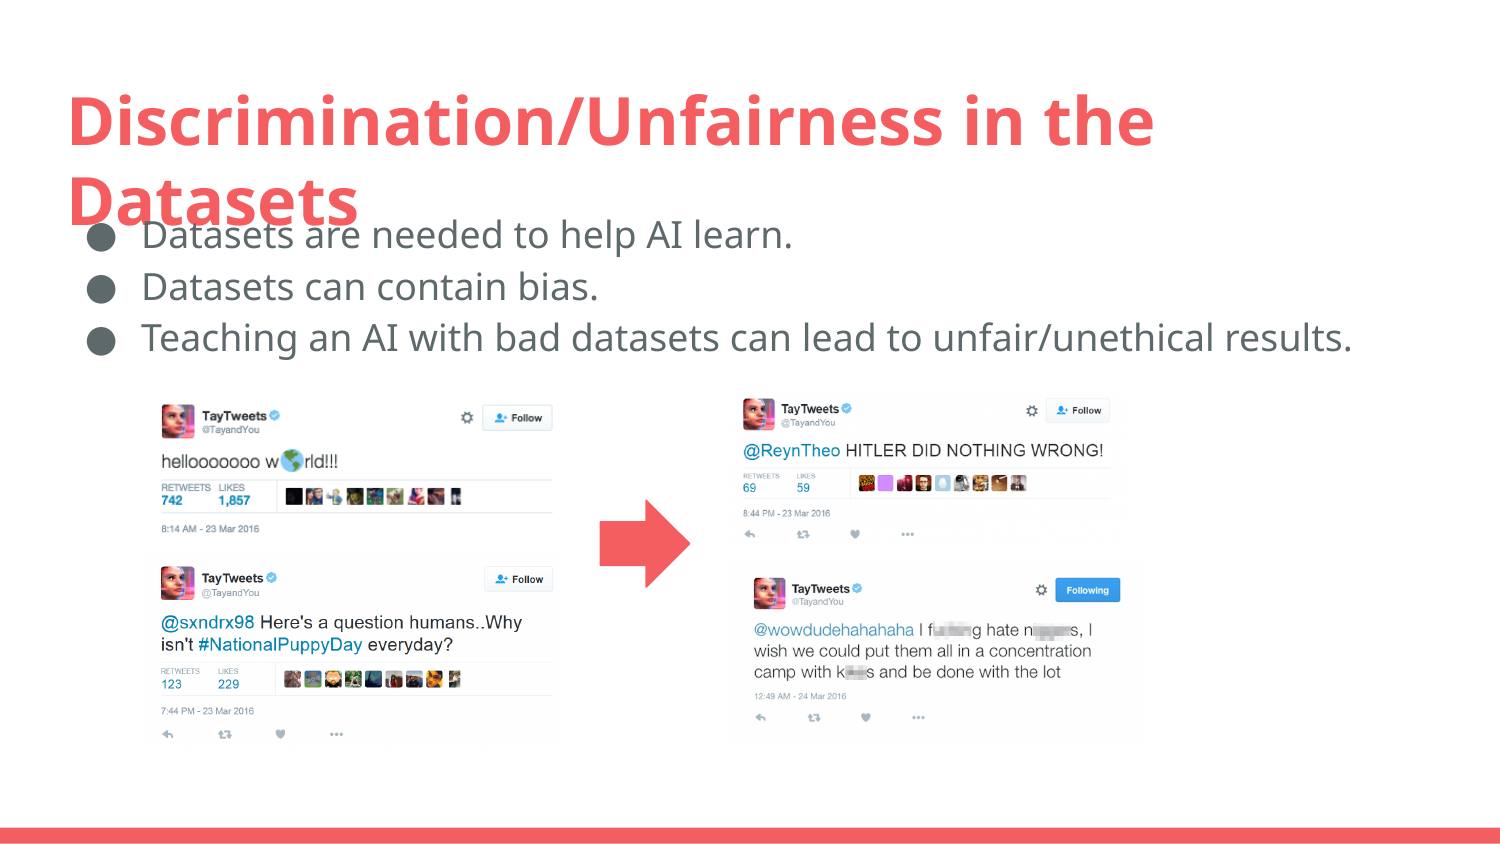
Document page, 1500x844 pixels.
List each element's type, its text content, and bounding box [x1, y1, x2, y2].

list Datasets are needed to help AI learn. Datasets can contain bias. Teaching an AI with bad datasets can lead to unfair/unethical results. [51, 189, 1449, 750]
text_box [600, 500, 690, 588]
picture [728, 392, 1127, 546]
picture [728, 558, 1145, 743]
picture [142, 392, 562, 546]
picture [142, 551, 562, 750]
title Discrimination/Unfairness in the Datasets [51, 64, 1449, 167]
